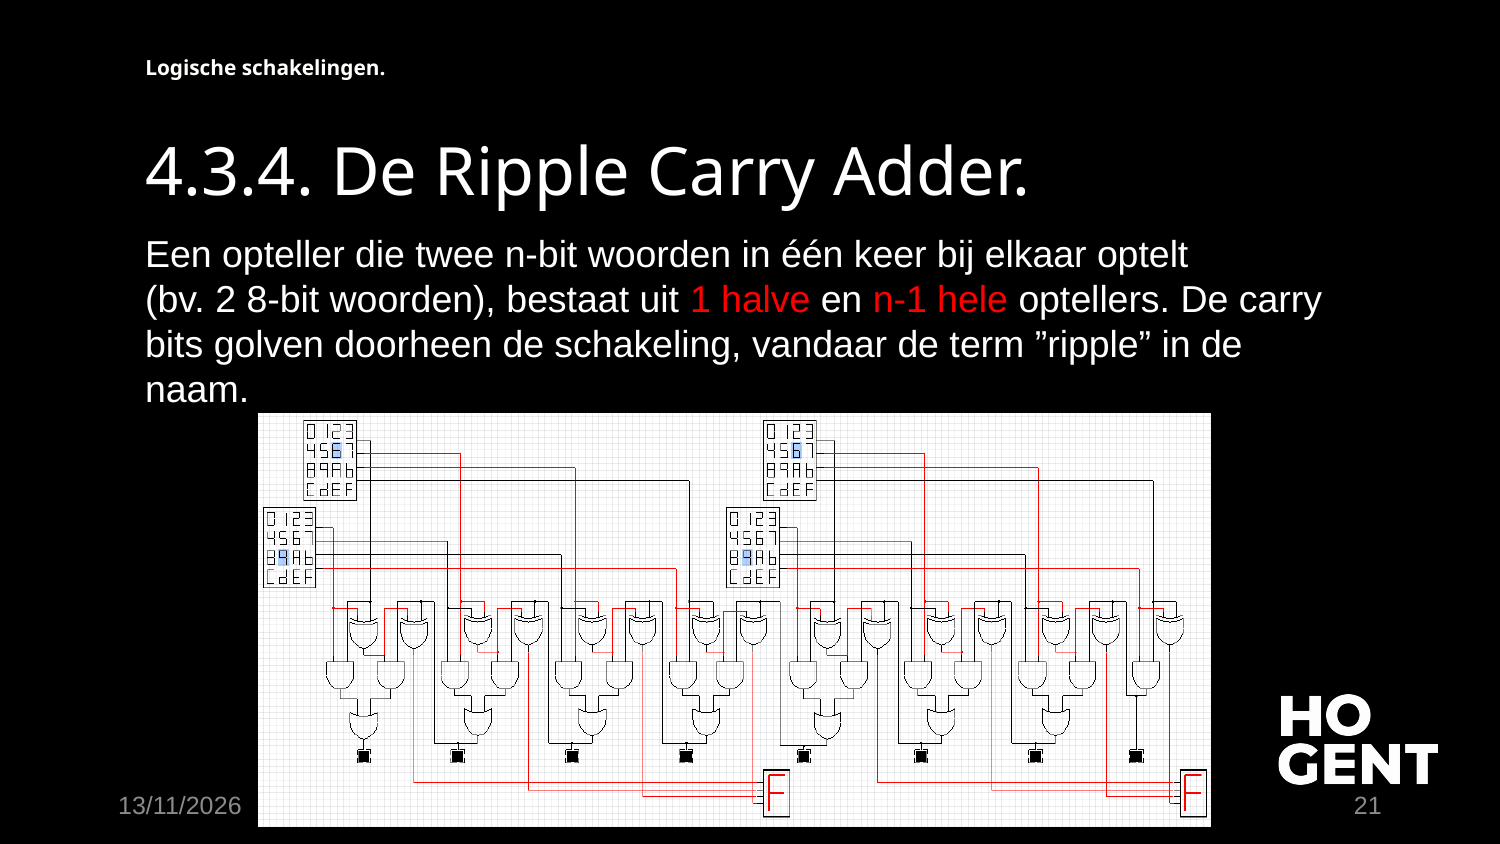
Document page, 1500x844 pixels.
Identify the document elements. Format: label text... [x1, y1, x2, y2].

slide_number 21 [1216, 782, 1397, 828]
list Logische schakelingen. [130, 46, 806, 100]
text_box Een opteller die twee n-bit woorden in één keer bij elkaar optelt (bv. 2 8-bit woorden), bestaat uit 1 halve en n-1 hele optellers. De carry bits golven doorheen de schakeling, vandaar de term ”ripple” in de naam. [130, 222, 1370, 417]
title 4.3.4. De Ripple Carry Adder. [130, 121, 1339, 222]
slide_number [103, 782, 252, 828]
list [258, 413, 1211, 828]
